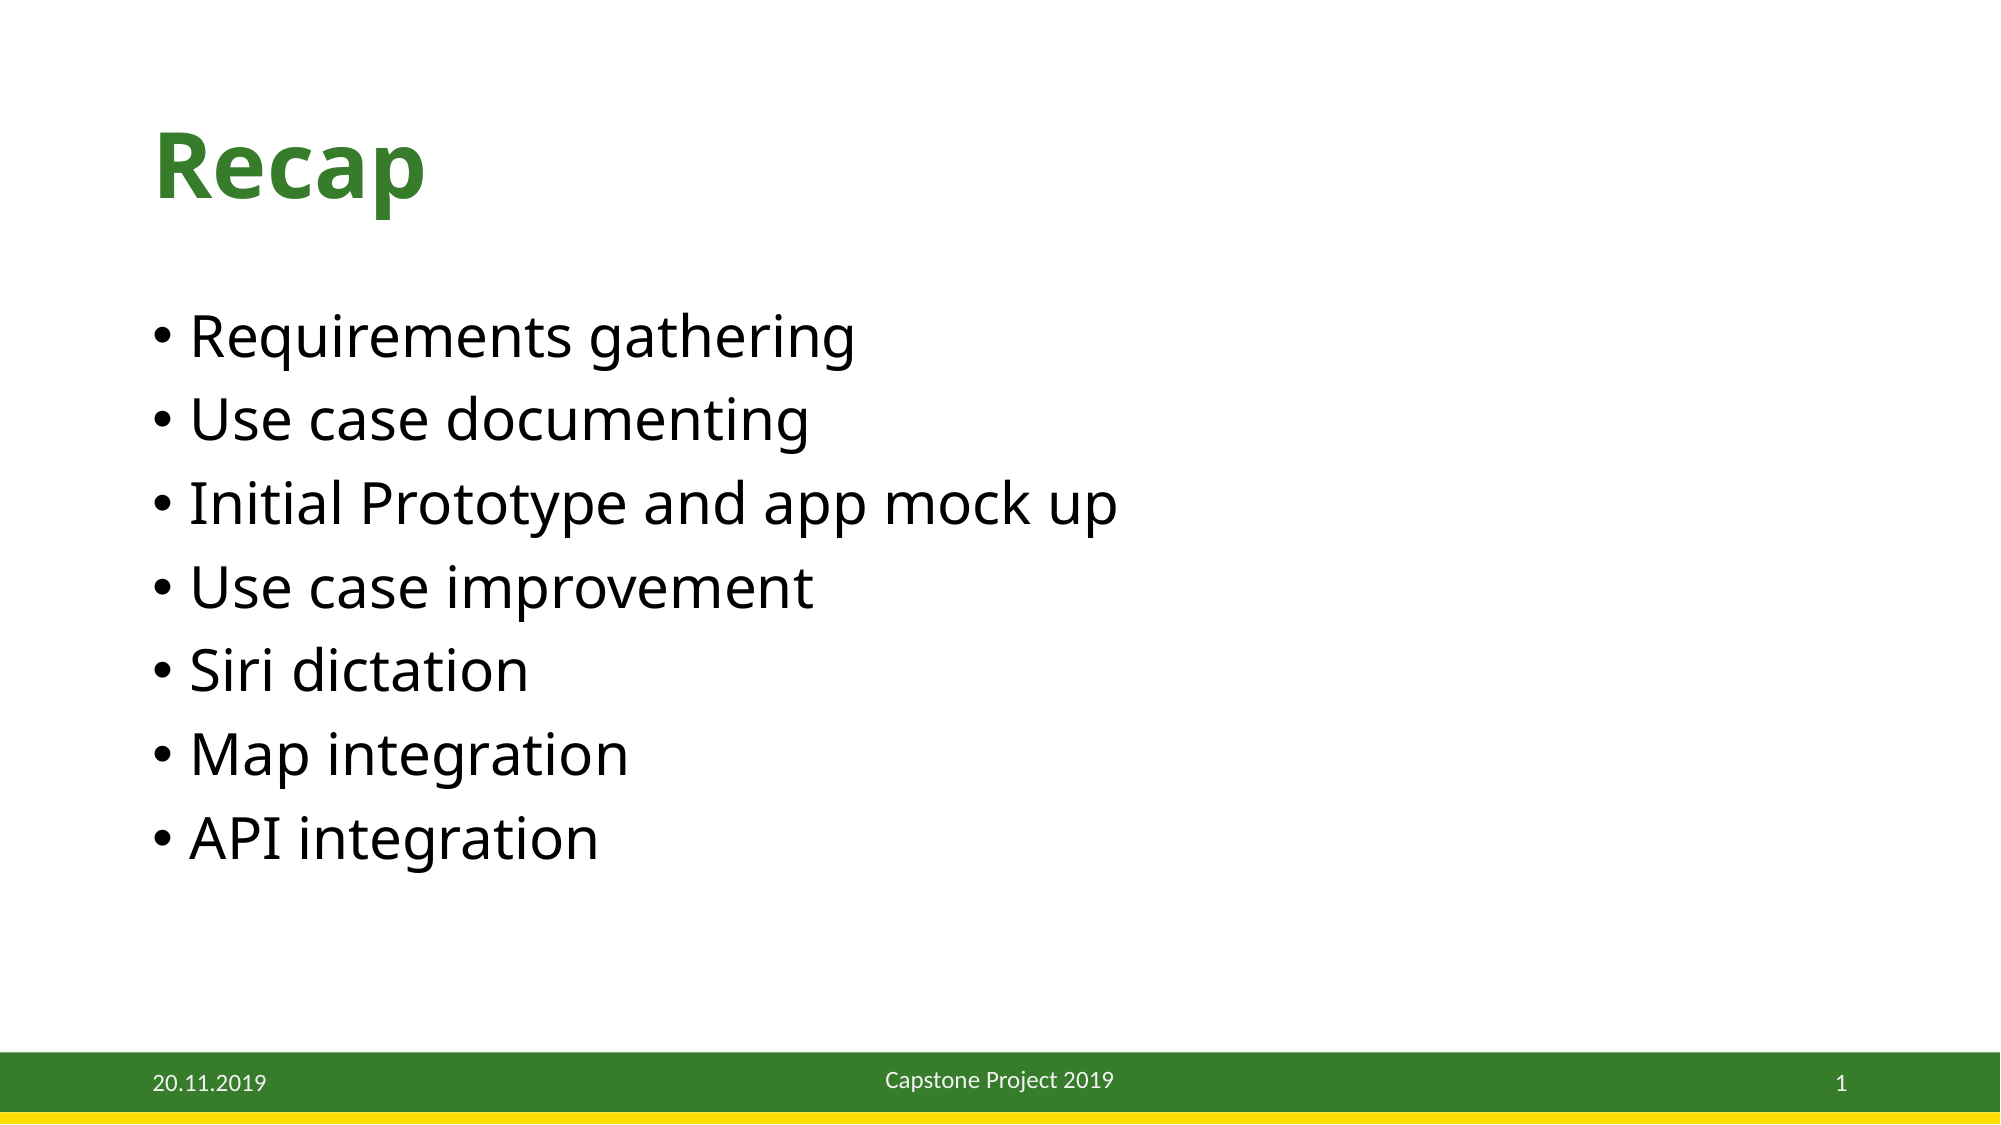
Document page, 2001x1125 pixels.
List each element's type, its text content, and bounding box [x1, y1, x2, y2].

text_box [588, 1051, 1412, 1111]
footer Capstone Project 2019 [662, 1048, 1338, 1109]
text_box [0, 1051, 137, 1111]
slide_number 1 [1412, 1051, 1863, 1112]
list Requirements gathering Use case documenting Initial Prototype and app mock up Use case improvement Siri dictation Map integration API integration [137, 299, 1863, 1014]
text_box [0, 1111, 2000, 1125]
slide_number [137, 1051, 588, 1112]
text_box [1863, 1051, 2000, 1111]
title Recap [137, 59, 1863, 278]
